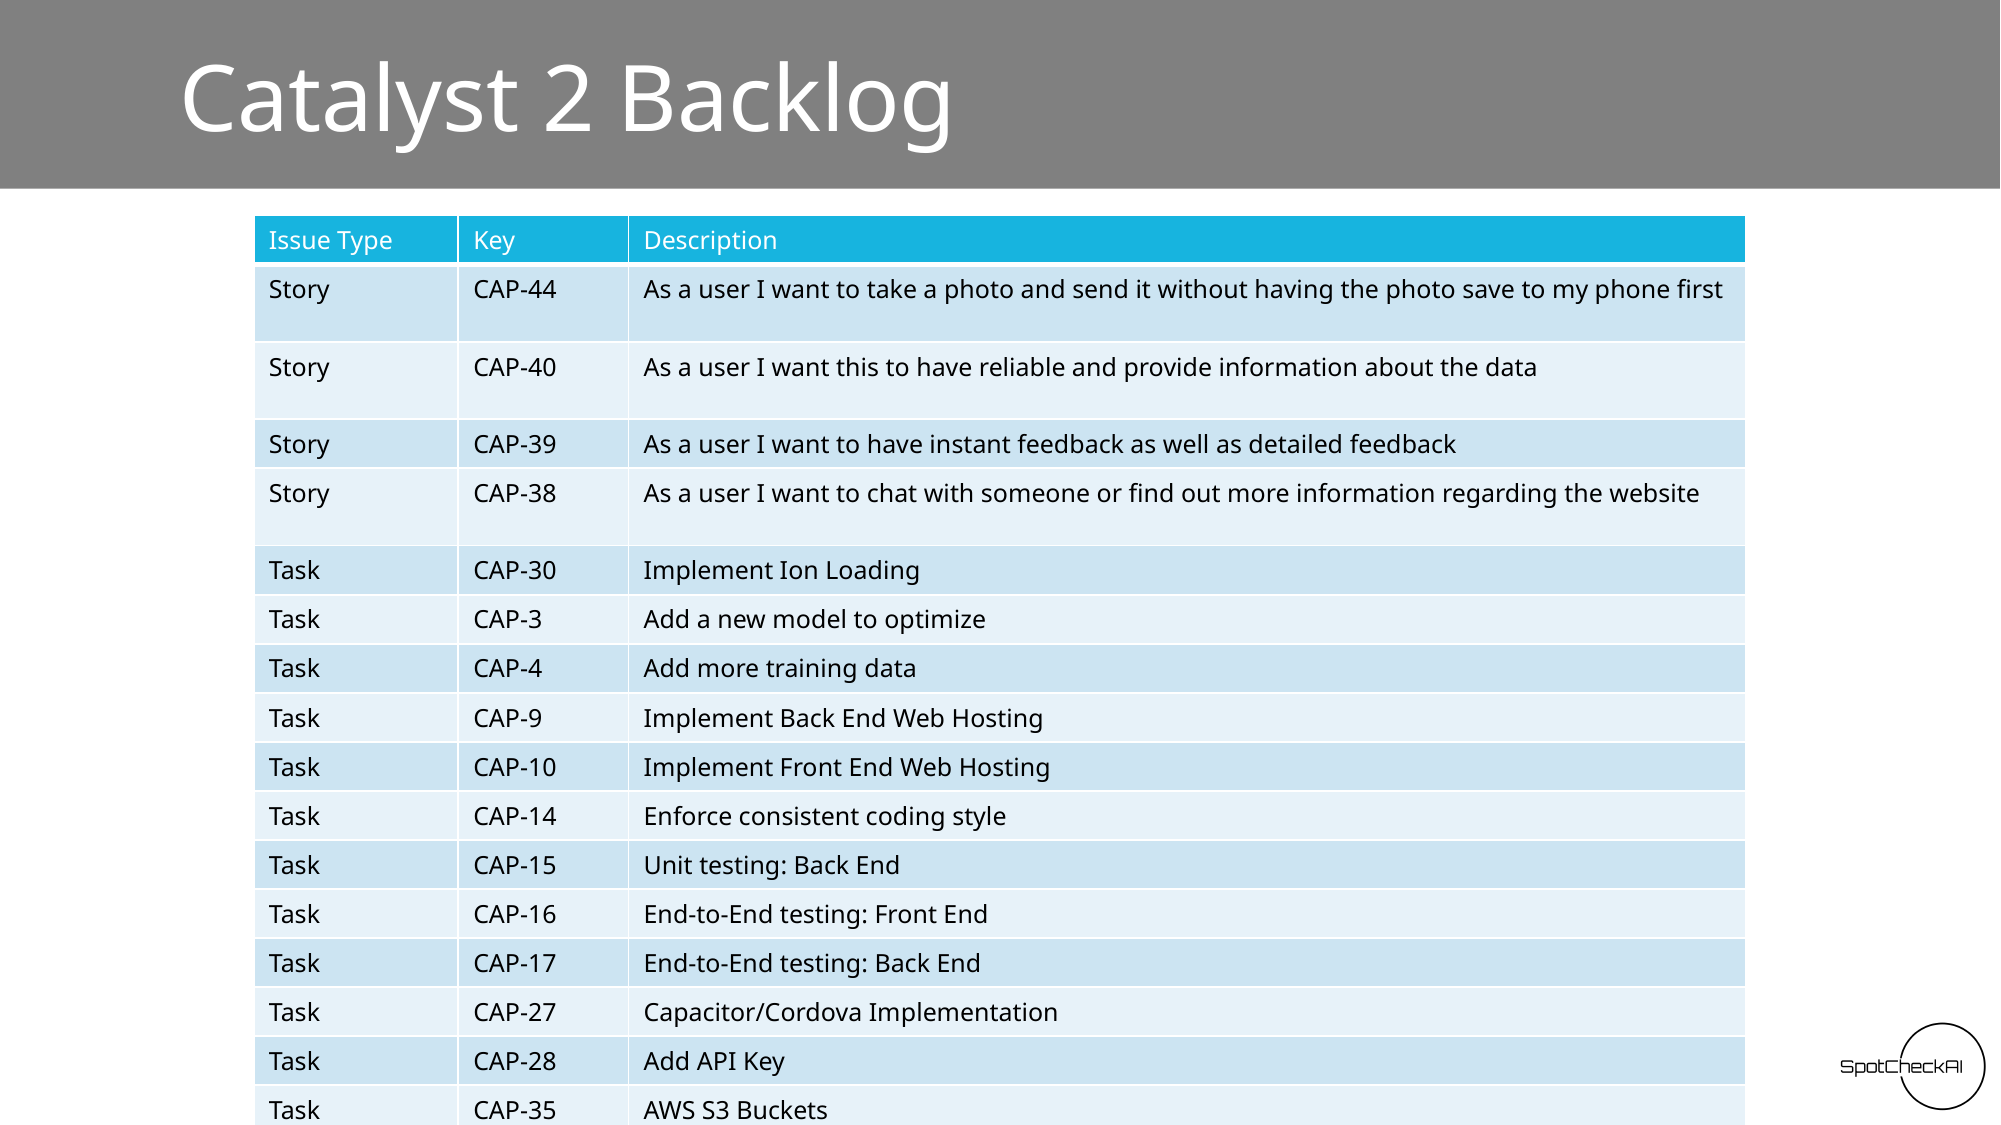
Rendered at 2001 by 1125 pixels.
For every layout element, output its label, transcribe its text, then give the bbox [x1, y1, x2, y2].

table_cell Task [255, 743, 457, 790]
table_header Description [629, 216, 1745, 262]
table_cell Task [255, 645, 457, 692]
table_cell As a user I want to chat with someone or find out more information regarding the website [629, 469, 1745, 545]
table_cell CAP-10 [459, 743, 628, 790]
table_cell Unit testing: Back End [629, 841, 1745, 888]
table_cell CAP-35 [459, 1086, 628, 1125]
table_cell Story [255, 469, 457, 545]
table_header Key [459, 216, 628, 262]
table_cell CAP-4 [459, 645, 628, 692]
table_cell CAP-30 [459, 546, 628, 594]
table_cell Task [255, 890, 457, 937]
table_cell Implement Ion Loading [629, 546, 1745, 594]
table_cell Task [255, 694, 457, 741]
table_cell Task [255, 939, 457, 986]
table_cell CAP-27 [459, 988, 628, 1035]
table_cell Add API Key [629, 1037, 1745, 1084]
table_cell CAP-3 [459, 596, 628, 643]
table_cell CAP-39 [459, 420, 628, 467]
table_cell Implement Back End Web Hosting [629, 694, 1745, 741]
table_cell CAP-44 [459, 267, 628, 341]
table_cell Implement Front End Web Hosting [629, 743, 1745, 790]
table_cell CAP-38 [459, 469, 628, 545]
table_cell CAP-16 [459, 890, 628, 937]
table_cell Task [255, 546, 457, 594]
table_cell As a user I want this to have reliable and provide information about the data [629, 343, 1745, 418]
table_cell Task [255, 988, 457, 1035]
table_cell Enforce consistent coding style [629, 792, 1745, 839]
table_cell Add a new model to optimize [629, 596, 1745, 643]
table_cell End-to-End testing: Back End [629, 939, 1745, 986]
table_cell Task [255, 1037, 457, 1084]
table_cell Task [255, 1086, 457, 1125]
table_cell CAP-28 [459, 1037, 628, 1084]
title Catalyst 2 Backlog [164, 31, 1710, 159]
picture [1837, 1020, 1989, 1114]
table_cell As a user I want to take a photo and send it without having the photo save to my phone first [629, 267, 1745, 341]
table_cell Capacitor/Cordova Implementation [629, 988, 1745, 1035]
table_cell CAP-15 [459, 841, 628, 888]
table_cell Story [255, 343, 457, 418]
table_cell CAP-14 [459, 792, 628, 839]
table_cell As a user I want to have instant feedback as well as detailed feedback [629, 420, 1745, 467]
table_cell Story [255, 267, 457, 341]
table_cell CAP-9 [459, 694, 628, 741]
table_cell End-to-End testing: Front End [629, 890, 1745, 937]
table_cell CAP-40 [459, 343, 628, 418]
table_cell AWS S3 Buckets [629, 1086, 1745, 1125]
table_cell Task [255, 596, 457, 643]
table_cell Story [255, 420, 457, 467]
table_cell CAP-17 [459, 939, 628, 986]
table_cell Add more training data [629, 645, 1745, 692]
table_header Issue Type [255, 216, 457, 262]
table_cell Task [255, 792, 457, 839]
table_cell Task [255, 841, 457, 888]
